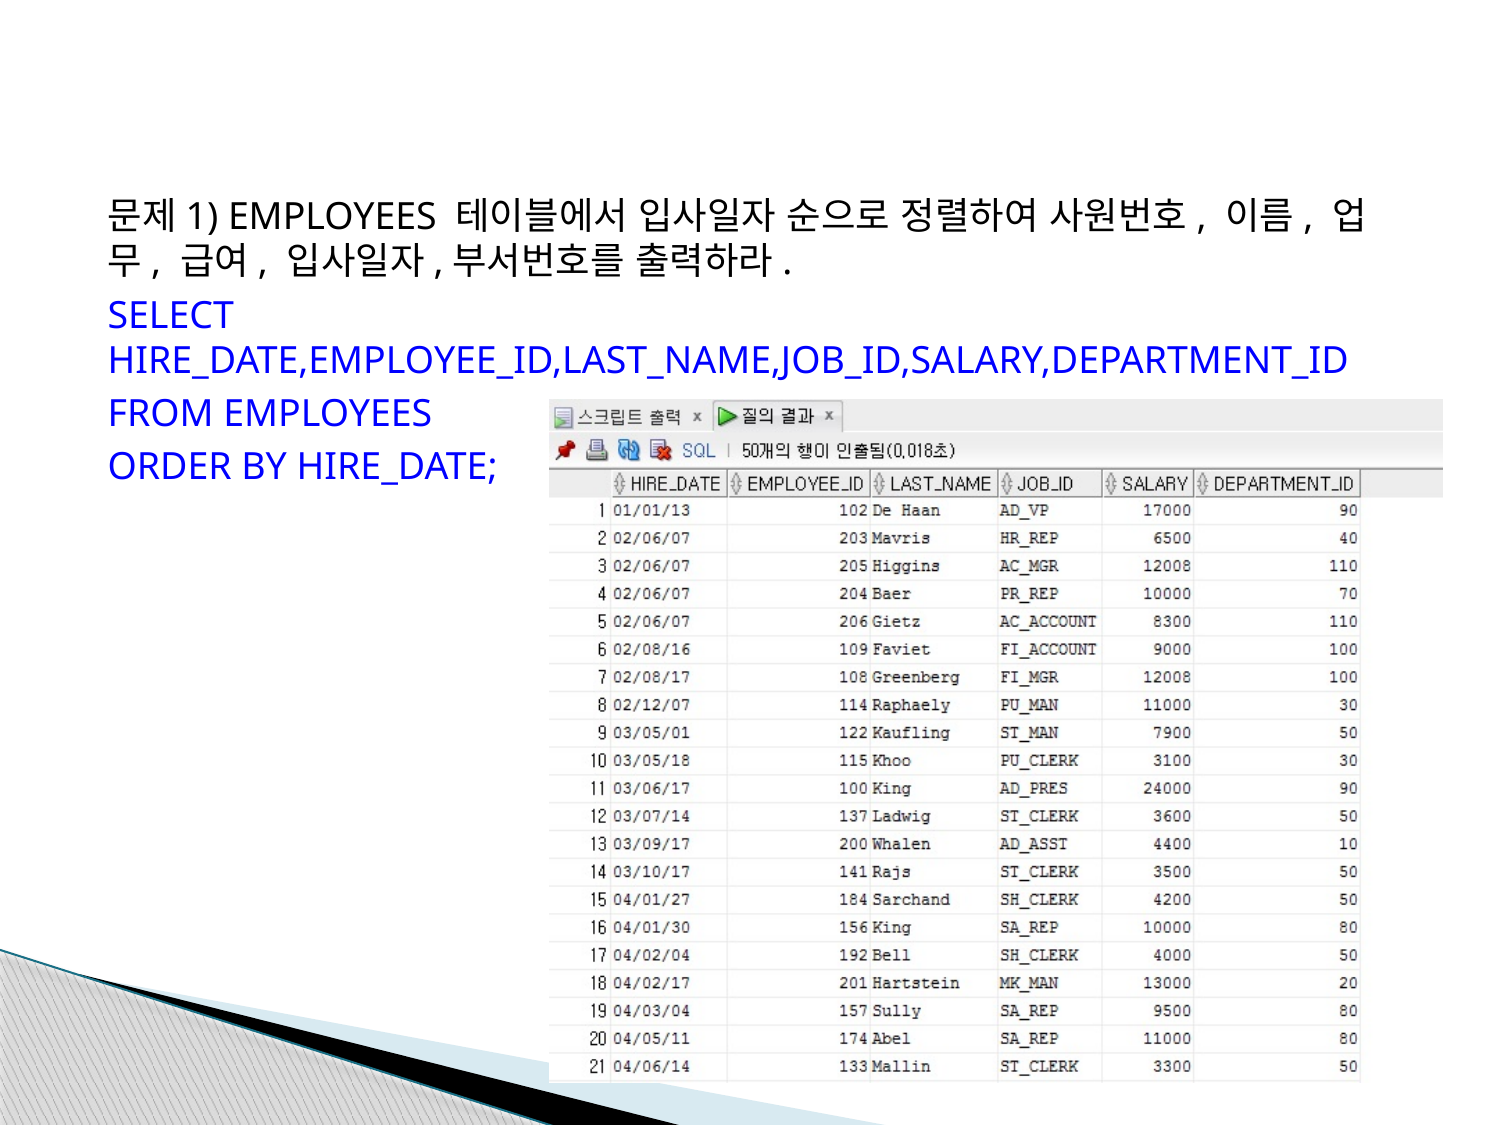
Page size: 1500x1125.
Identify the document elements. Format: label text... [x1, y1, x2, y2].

list 문제1) EMPLOYEES 테이블에서 입사일자 순으로 정렬하여 사원번호, 이름, 업무, 급여, 입사일자,부서번호를 출력하라. SELECT HIRE_DATE,EMPLOYEE_ID,LAST_NAME,JOB_ID,SALARY,DEPARTMENT_ID FROM EMPLOYEES ORDER BY HIRE_DATE; [75, 78, 1425, 986]
picture [548, 399, 1443, 1083]
